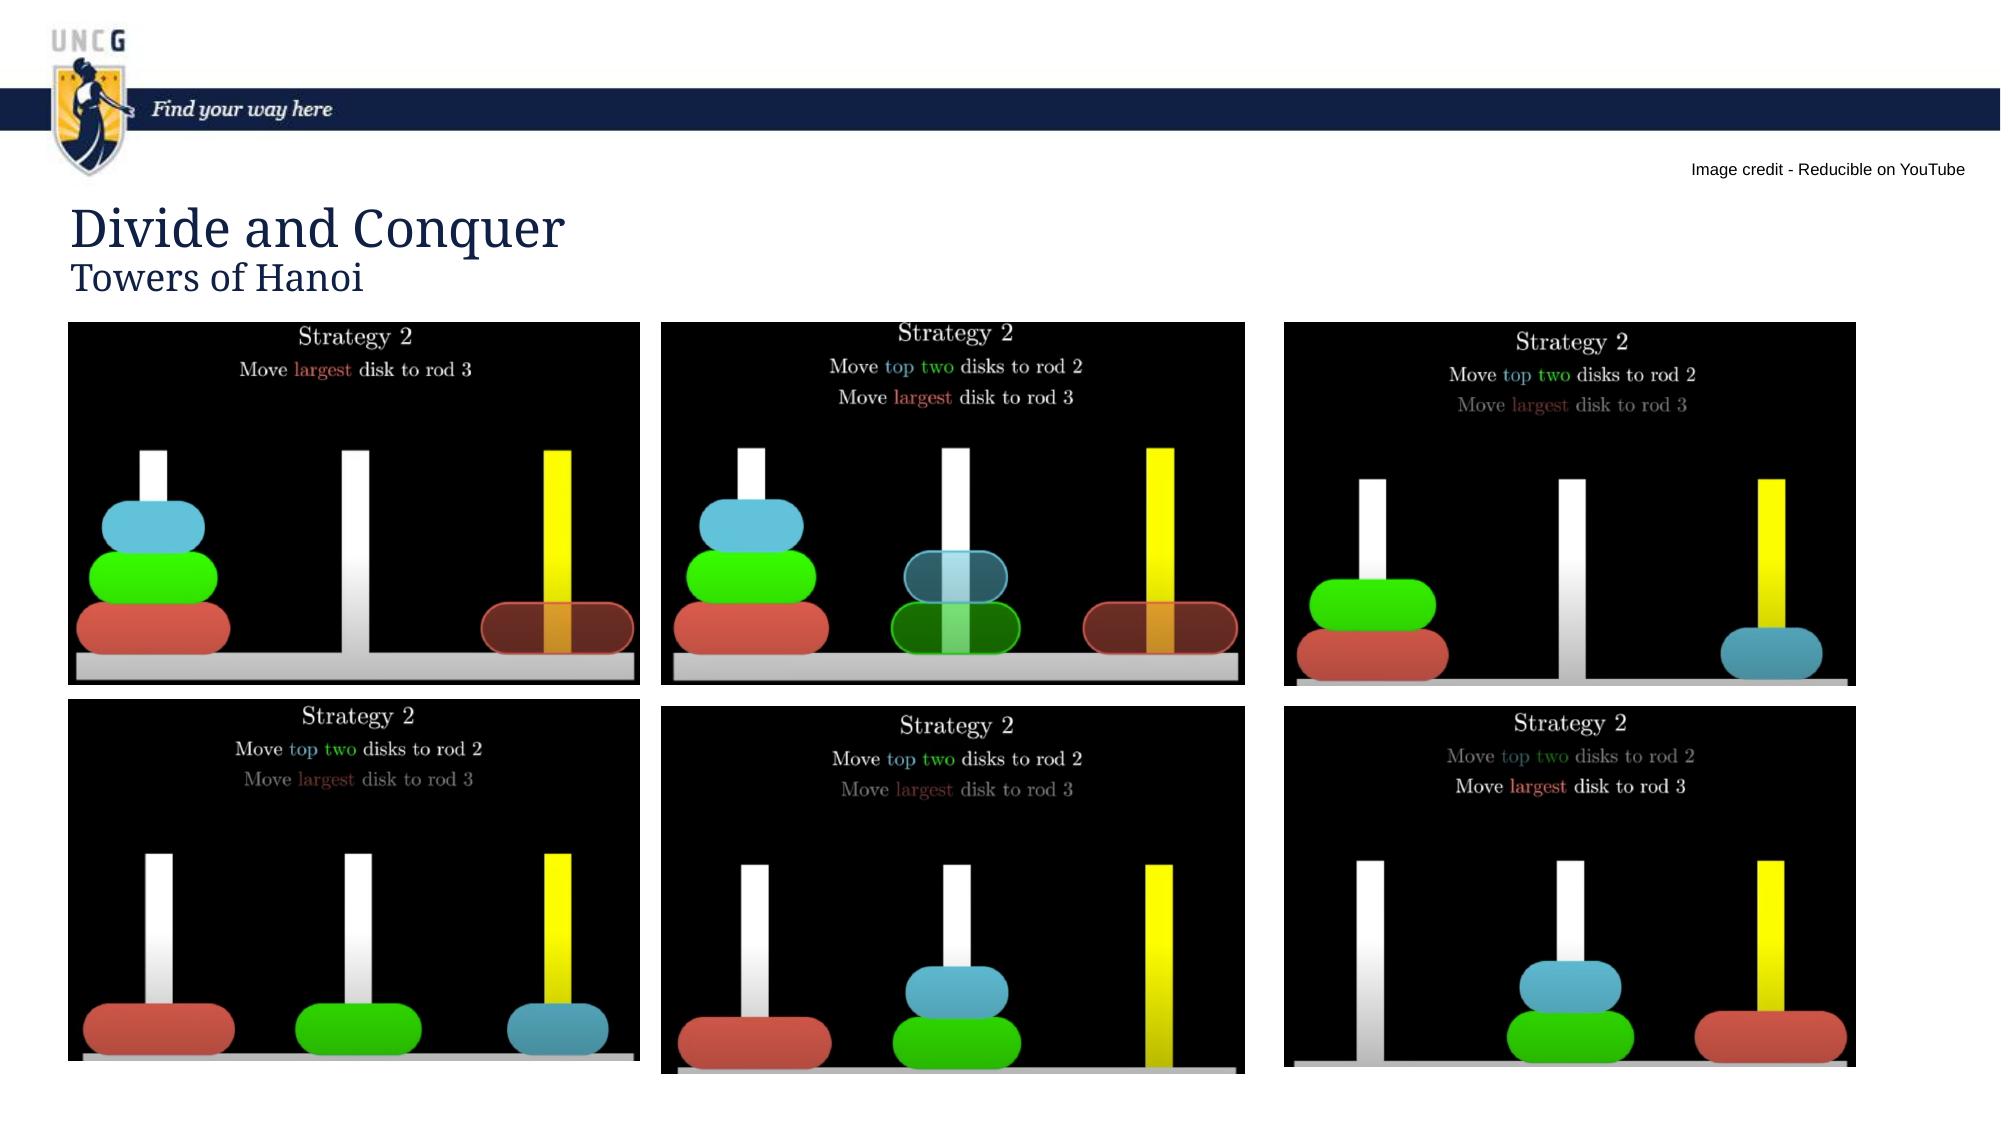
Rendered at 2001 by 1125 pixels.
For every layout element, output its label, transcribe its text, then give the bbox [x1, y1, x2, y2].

picture [0, 0, 2001, 1125]
text_box Image credit - Reducible on YouTube [1676, 148, 2000, 189]
title Divide and Conquer Towers of Hanoi [55, 192, 1556, 308]
